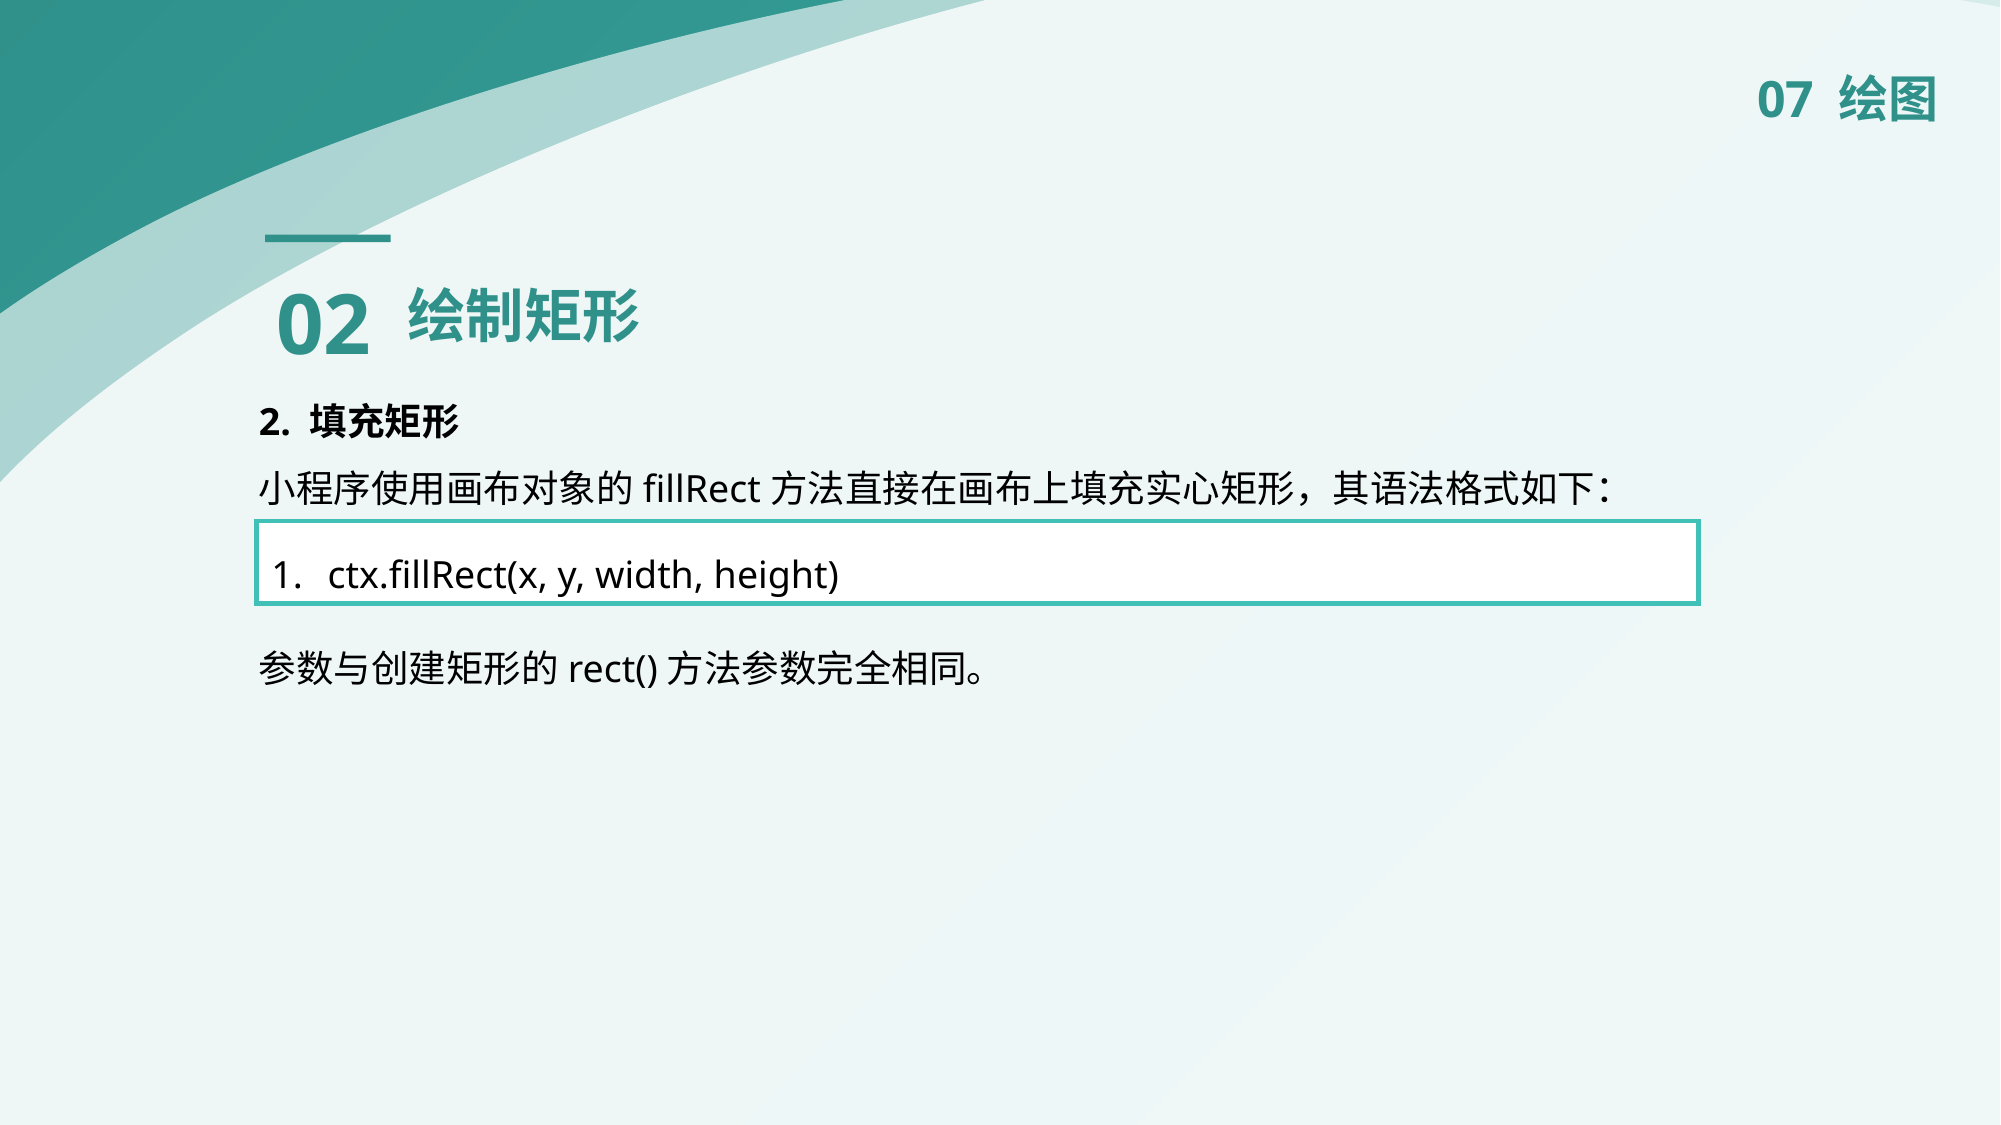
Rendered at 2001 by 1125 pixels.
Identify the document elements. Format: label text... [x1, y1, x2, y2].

list 07 绘图 [1083, 41, 1955, 162]
text_box 绘制矩形 [392, 250, 656, 357]
text_box ctx.fillRect(x, y, width, height) [256, 520, 1699, 604]
text_box 02 [261, 233, 387, 379]
text_box [387, 234, 392, 243]
text_box 2. 填充矩形 小程序使用画布对象的fillRect方法直接在画布上填充实心矩形，其语法格式如下： 参数与创建矩形的rect()方法参数完全相同。 [244, 367, 1831, 698]
